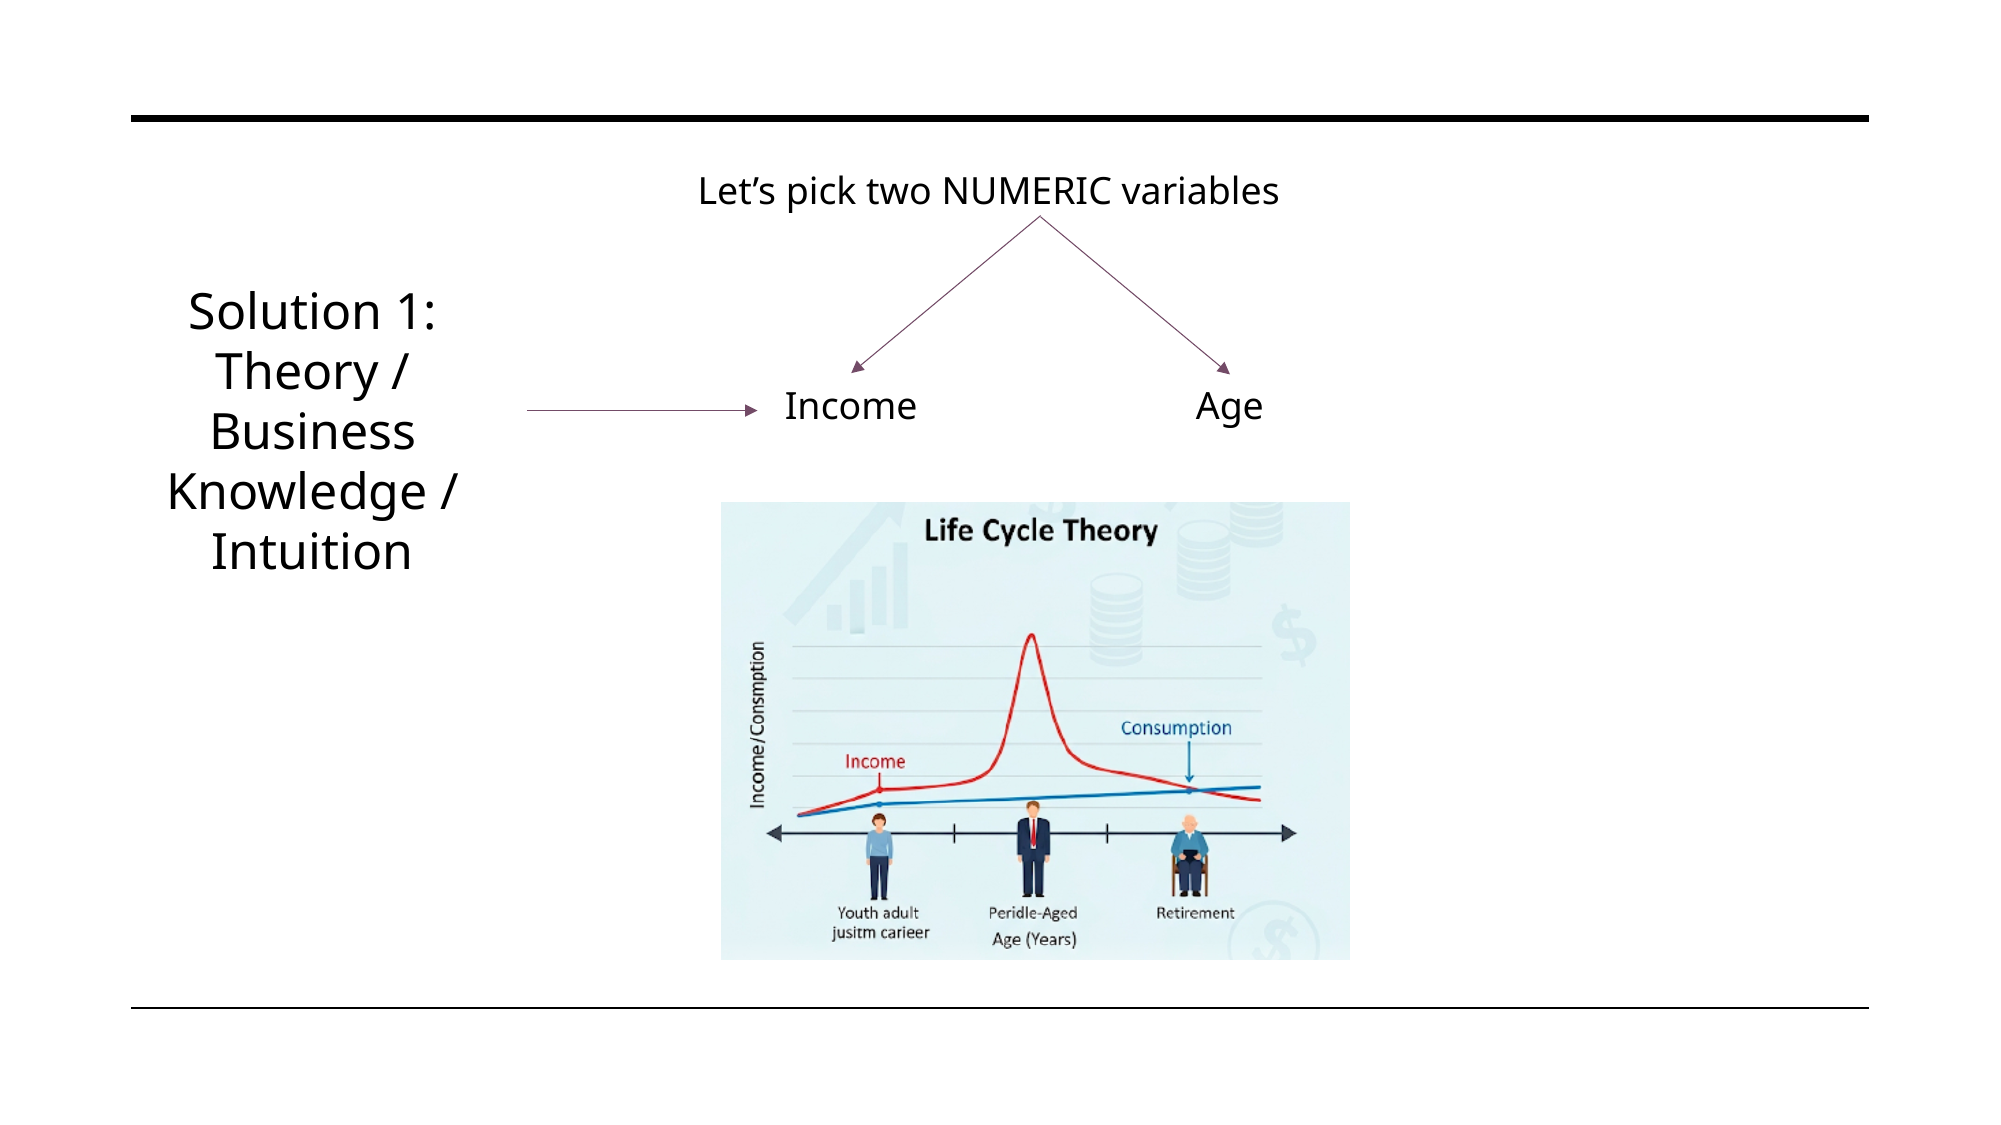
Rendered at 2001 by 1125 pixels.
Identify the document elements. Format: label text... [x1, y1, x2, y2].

picture [721, 501, 1350, 960]
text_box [851, 215, 1041, 374]
text_box Solution 1: Theory / Business Knowledge / Intuition [123, 272, 503, 587]
text_box Let’s pick two NUMERIC variables [628, 159, 1350, 220]
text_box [1040, 216, 1230, 375]
text_box Age [1157, 374, 1303, 435]
text_box Income [756, 374, 946, 435]
